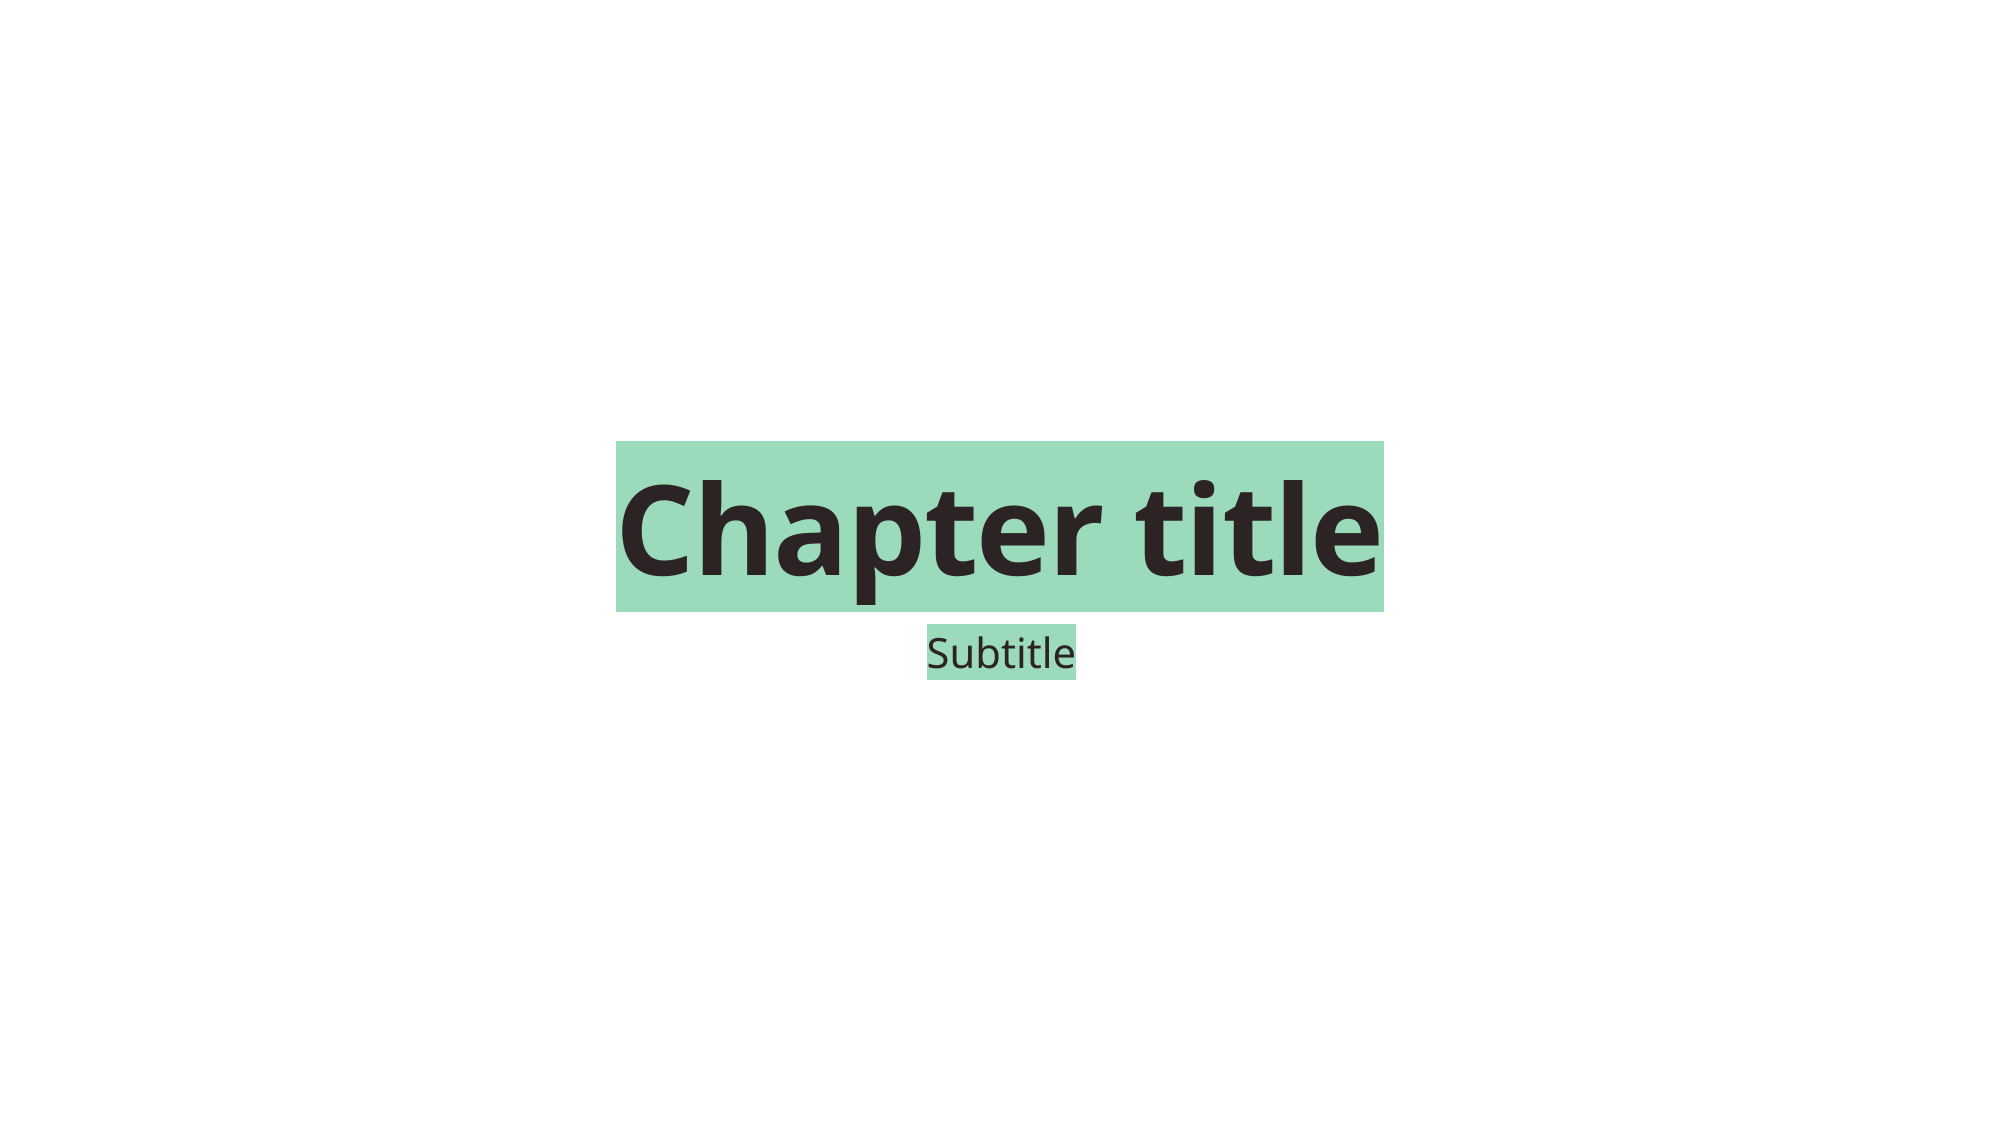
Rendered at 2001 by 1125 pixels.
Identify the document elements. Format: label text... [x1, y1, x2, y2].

title Chapter title [90, 208, 1910, 603]
subtitle Subtitle [91, 621, 1911, 941]
